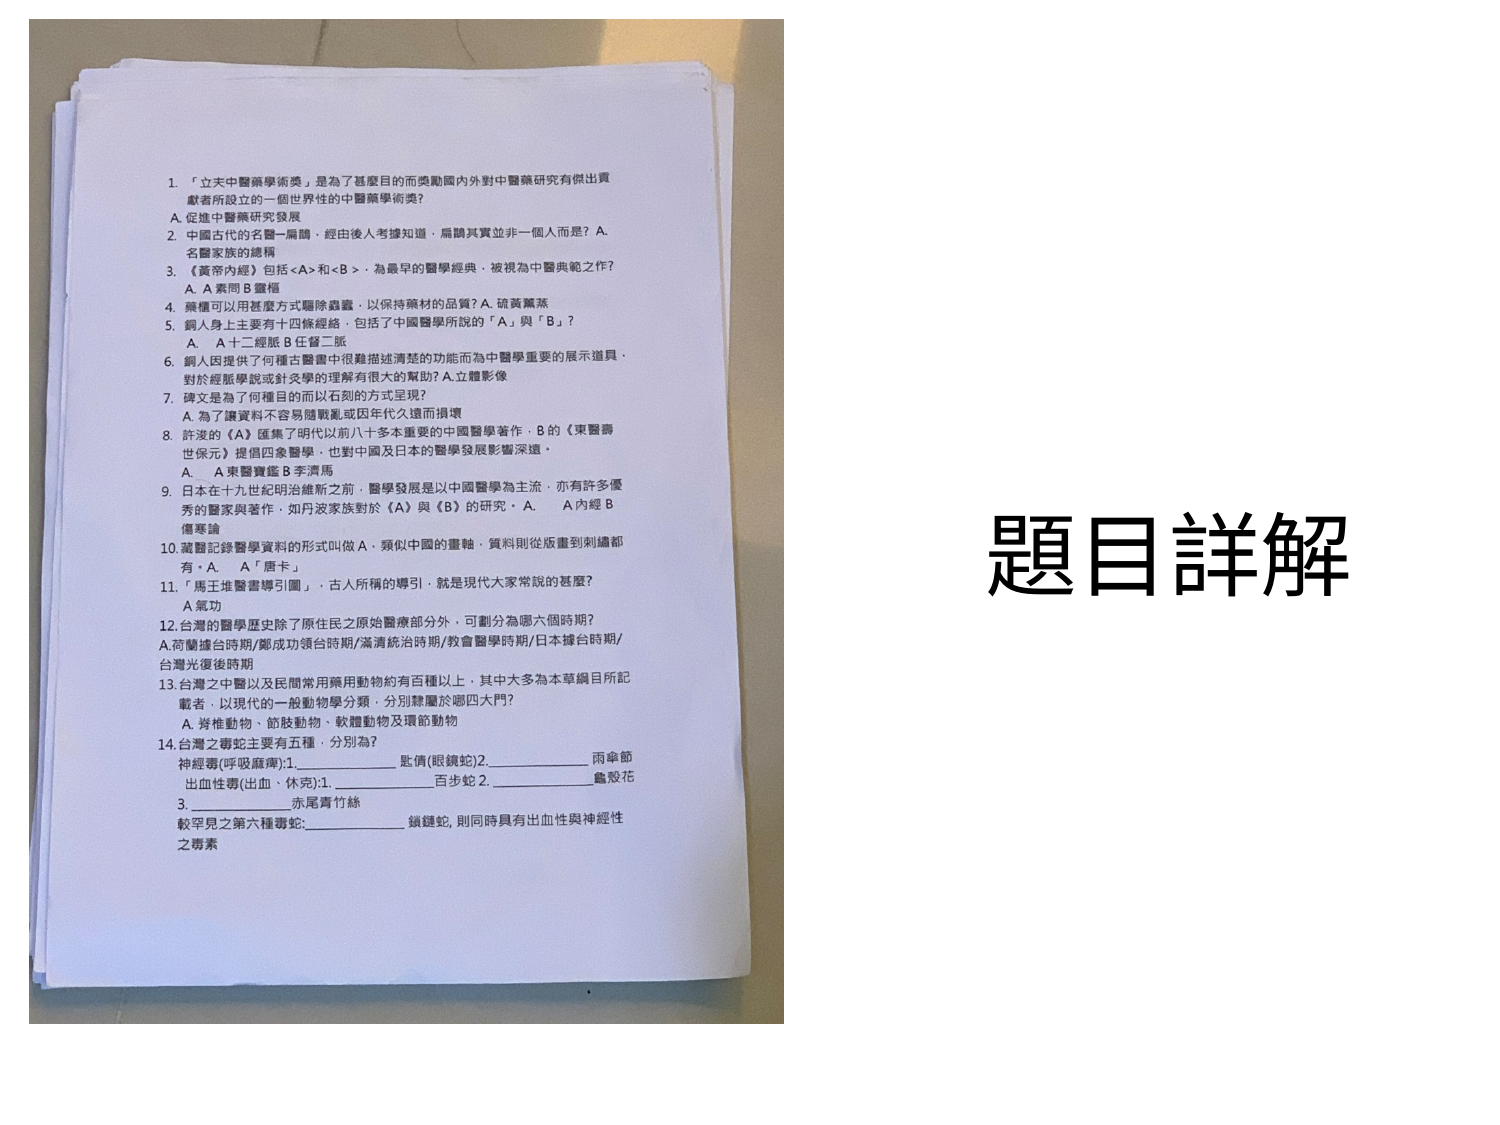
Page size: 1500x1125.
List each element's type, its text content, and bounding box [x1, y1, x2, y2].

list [29, 18, 784, 1025]
title 題目詳解 [868, 0, 1471, 1106]
